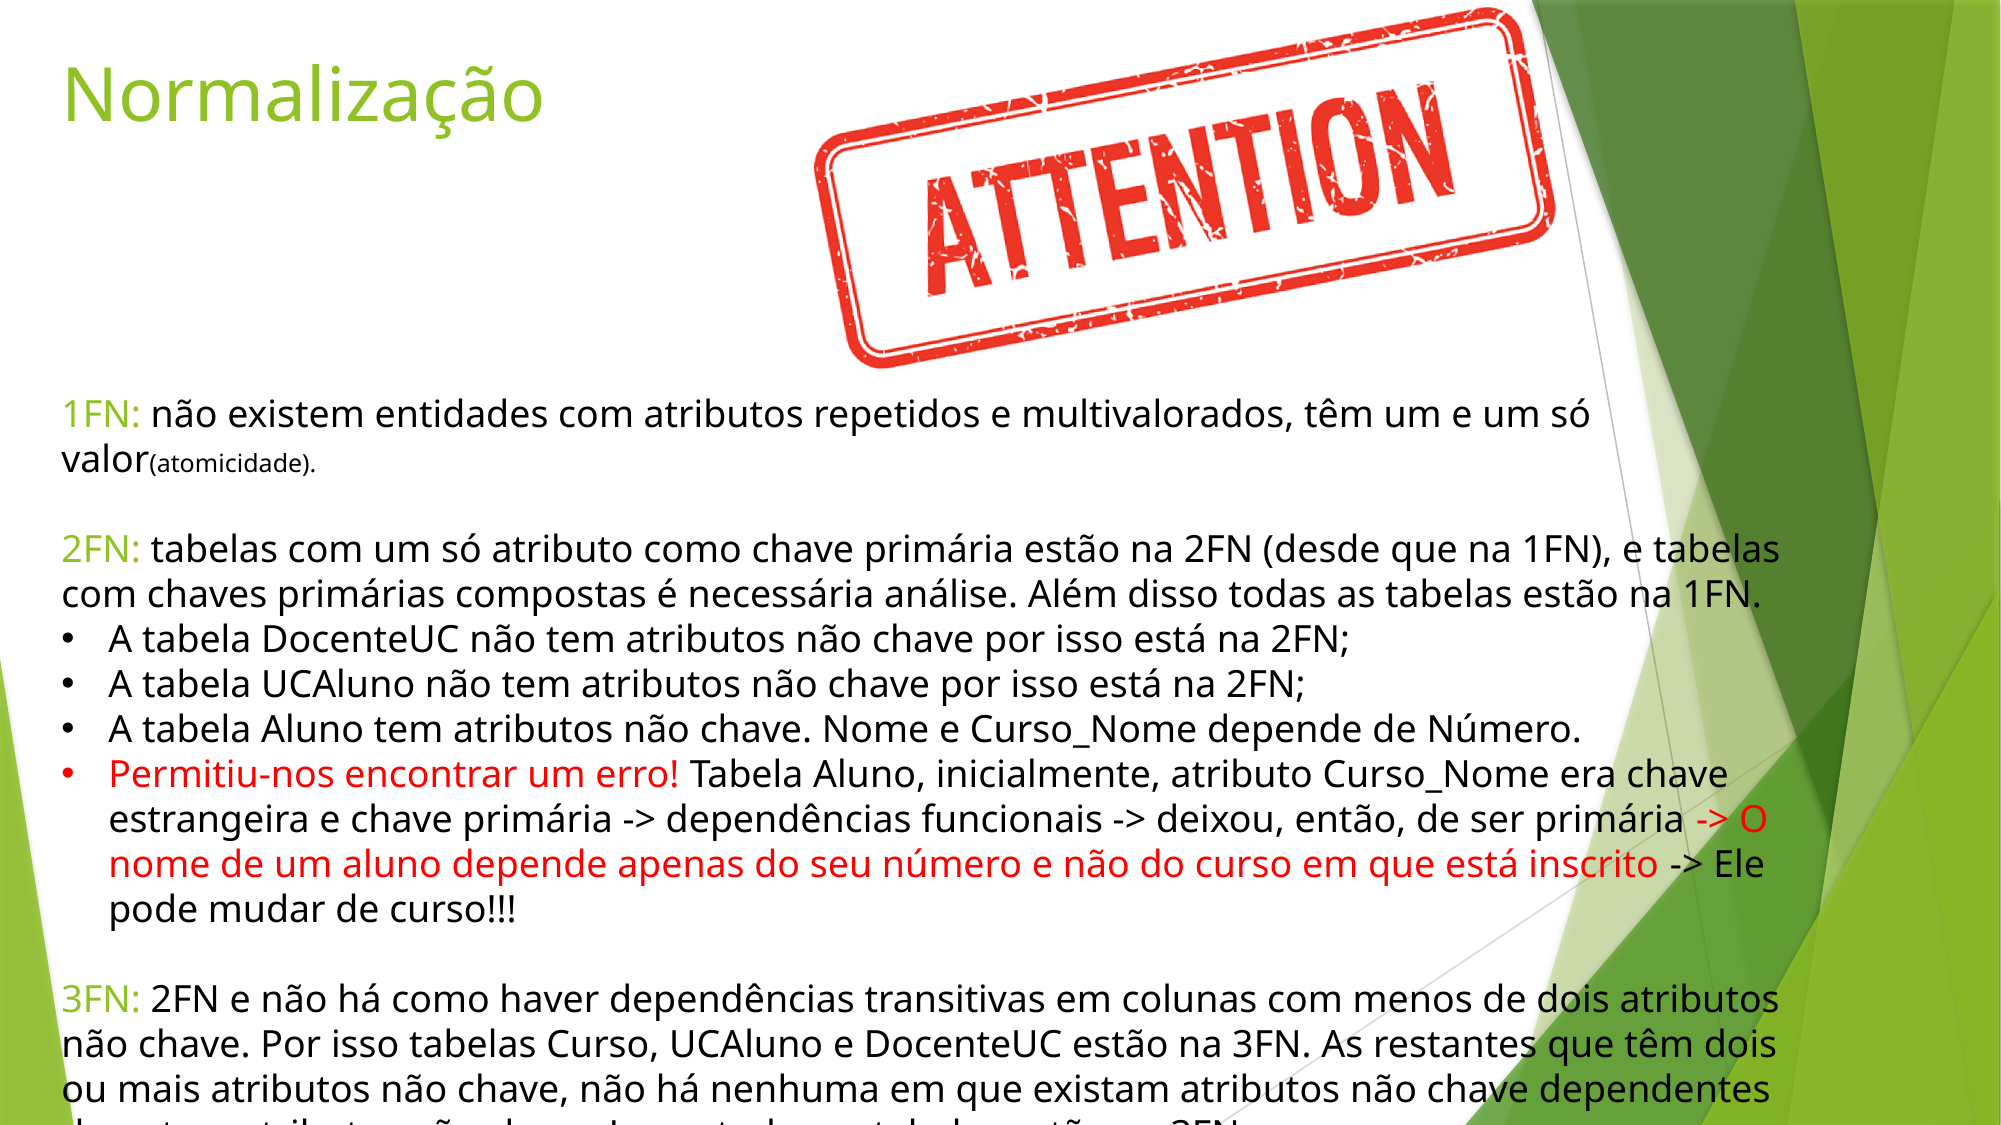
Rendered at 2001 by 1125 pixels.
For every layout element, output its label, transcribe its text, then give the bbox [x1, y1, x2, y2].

text_box Normalização [46, 38, 780, 256]
picture [776, 0, 1590, 386]
text_box 1FN: não existem entidades com atributos repetidos e multivalorados, têm um e um só valor(atomicidade). 2FN: tabelas com um só atributo como chave primária estão na 2FN (desde que na 1FN), e tabelas com chaves primárias compostas é necessária análise. Além disso todas as tabelas estão na 1FN. A tabela DocenteUC não tem atributos não chave por isso está na 2FN; A tabela UCAluno não tem atributos não chave por isso está na 2FN; A tabela Aluno tem atributos não chave. Nome e Curso_Nome depende de Número. Permitiu-nos encontrar um erro! Tabela Aluno, inicialmente, atributo Curso_Nome era chave estrangeira e chave primária -> dependências funcionais -> deixou, então, de ser primária -> O nome de um aluno depende apenas do seu número e não do curso em que está inscrito -> Ele pode mudar de curso!!! 3FN: 2FN e não há como haver dependências transitivas em colunas com menos de dois atributos não chave. Por isso tabelas Curso, UCAluno e DocenteUC estão na 3FN. As restantes que têm dois ou mais atributos não chave, não há nenhuma em que existam atributos não chave dependentes de outros atributos não chave. Logo, todas as tabelas estão na 3FN. [46, 382, 1806, 1125]
